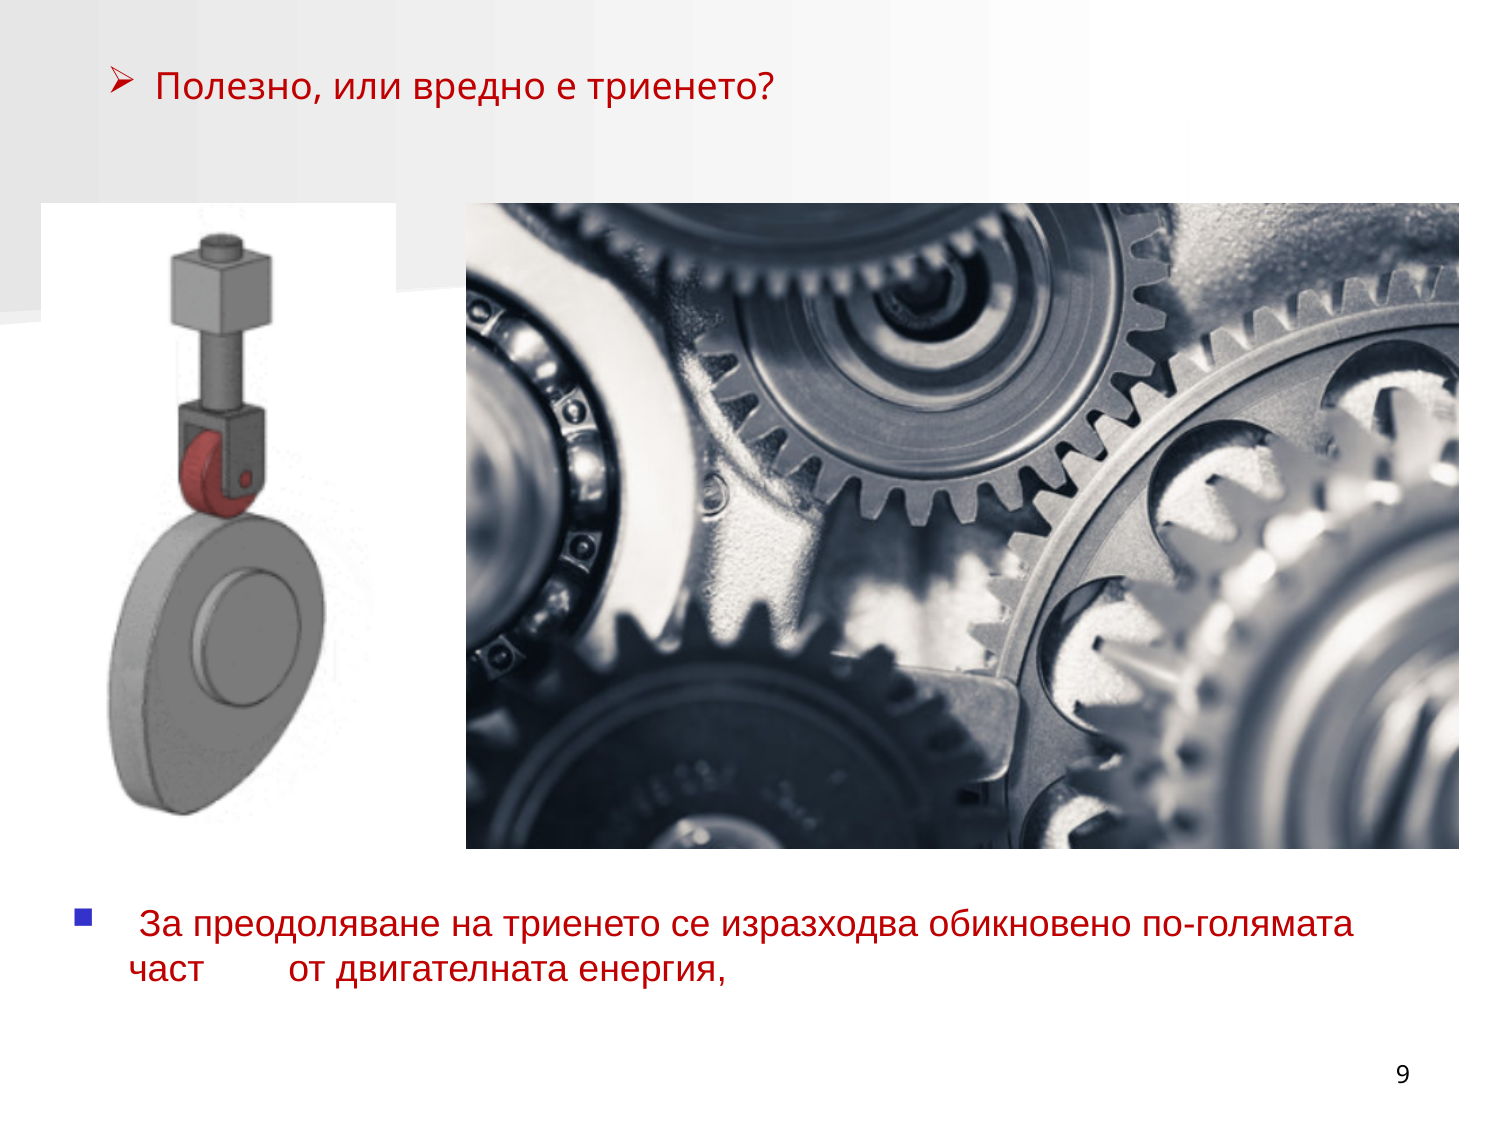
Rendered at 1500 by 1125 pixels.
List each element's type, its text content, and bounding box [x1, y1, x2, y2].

slide_number 9 [1074, 1025, 1425, 1100]
picture [466, 203, 1459, 849]
list За преодоляване на триенето се изразходва обикновено по-голямата част от двигателната енергия, [57, 891, 1408, 1057]
picture [41, 202, 396, 880]
text_box Полезно, или вредно е триенето? [92, 54, 1412, 115]
